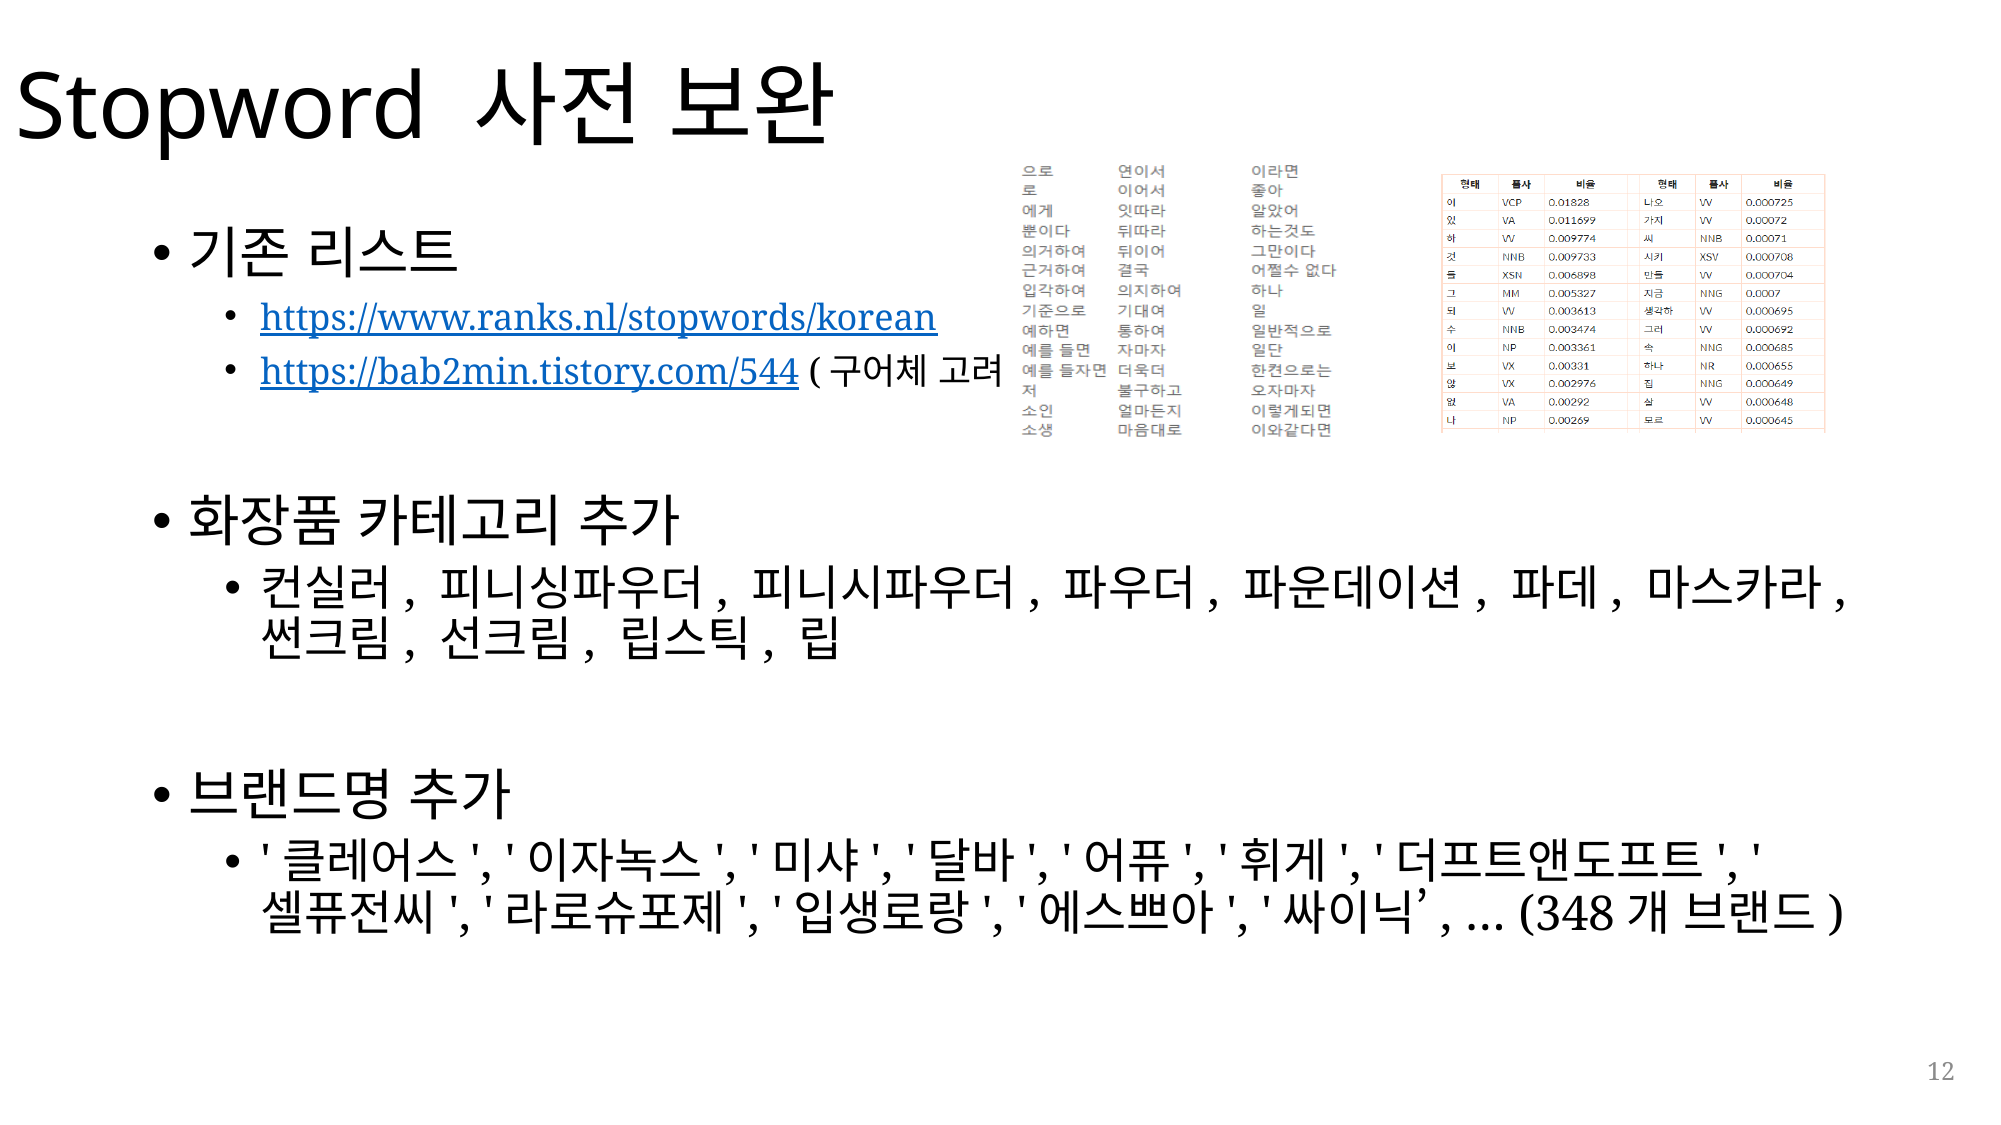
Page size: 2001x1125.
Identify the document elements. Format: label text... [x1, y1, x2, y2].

picture [1436, 171, 1835, 433]
slide_number 12 [1520, 1042, 1971, 1103]
title Stopword 사전 보완 [0, 0, 1725, 218]
list 기존 리스트 https://www.ranks.nl/stopwords/korean https://bab2min.tistory.com/544 (구어체 고려) 화장품 카테고리 추가 컨실러, 피니싱파우더, 피니시파우더, 파우더, 파운데이션, 파데, 마스카라, 썬크림, 선크림, 립스틱, 립 브랜드명 추가 '클레어스', '이자녹스', '미샤', '달바', '어퓨', '휘게', '더프트앤도프트', '셀퓨전씨', '라로슈포제', '입생로랑', '에스쁘아', '싸이닉’, … (348개 브랜드) [137, 217, 1863, 988]
picture [1010, 162, 1382, 442]
